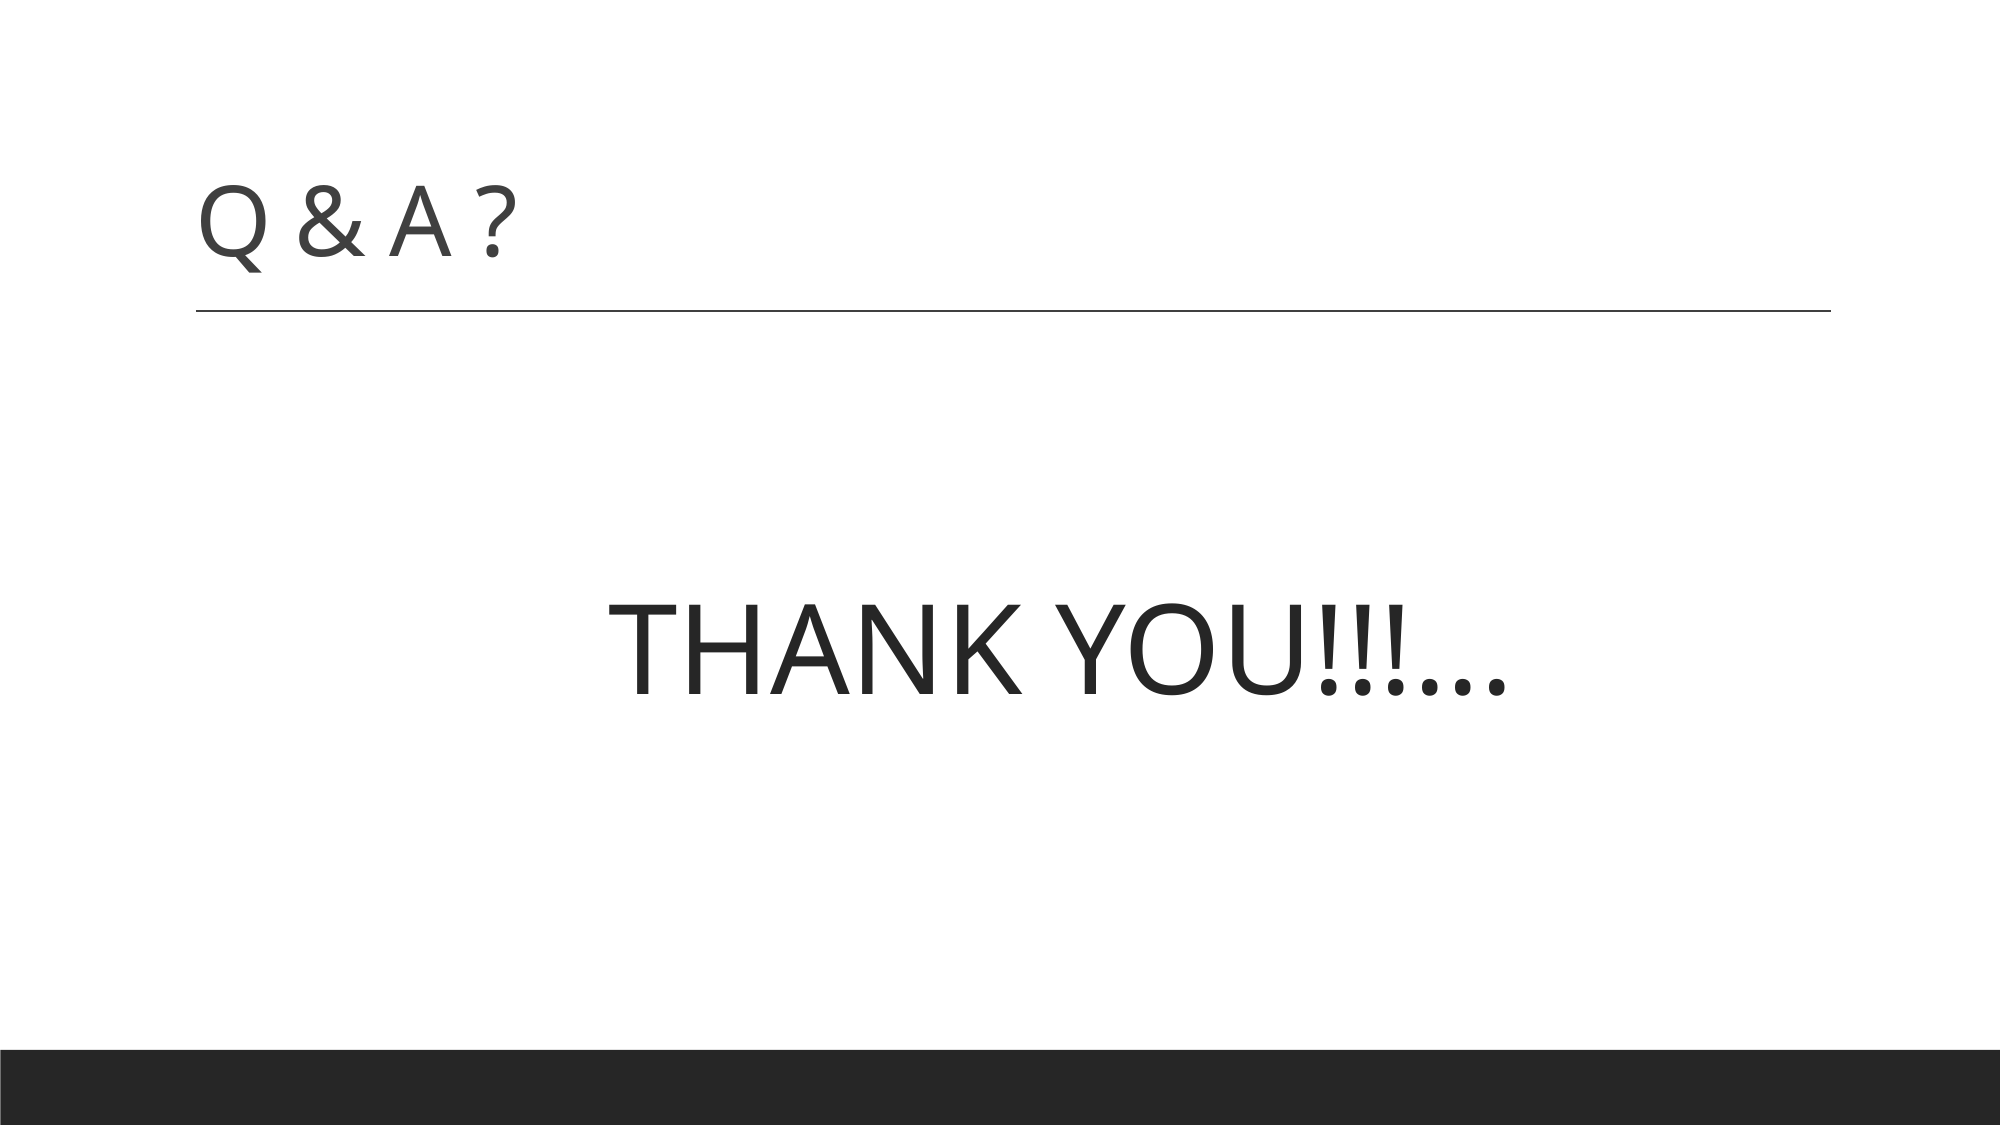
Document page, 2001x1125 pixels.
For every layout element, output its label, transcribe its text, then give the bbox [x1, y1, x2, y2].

title Q & A ? [180, 47, 1830, 285]
text_box Thank you!!!... [593, 562, 1530, 728]
